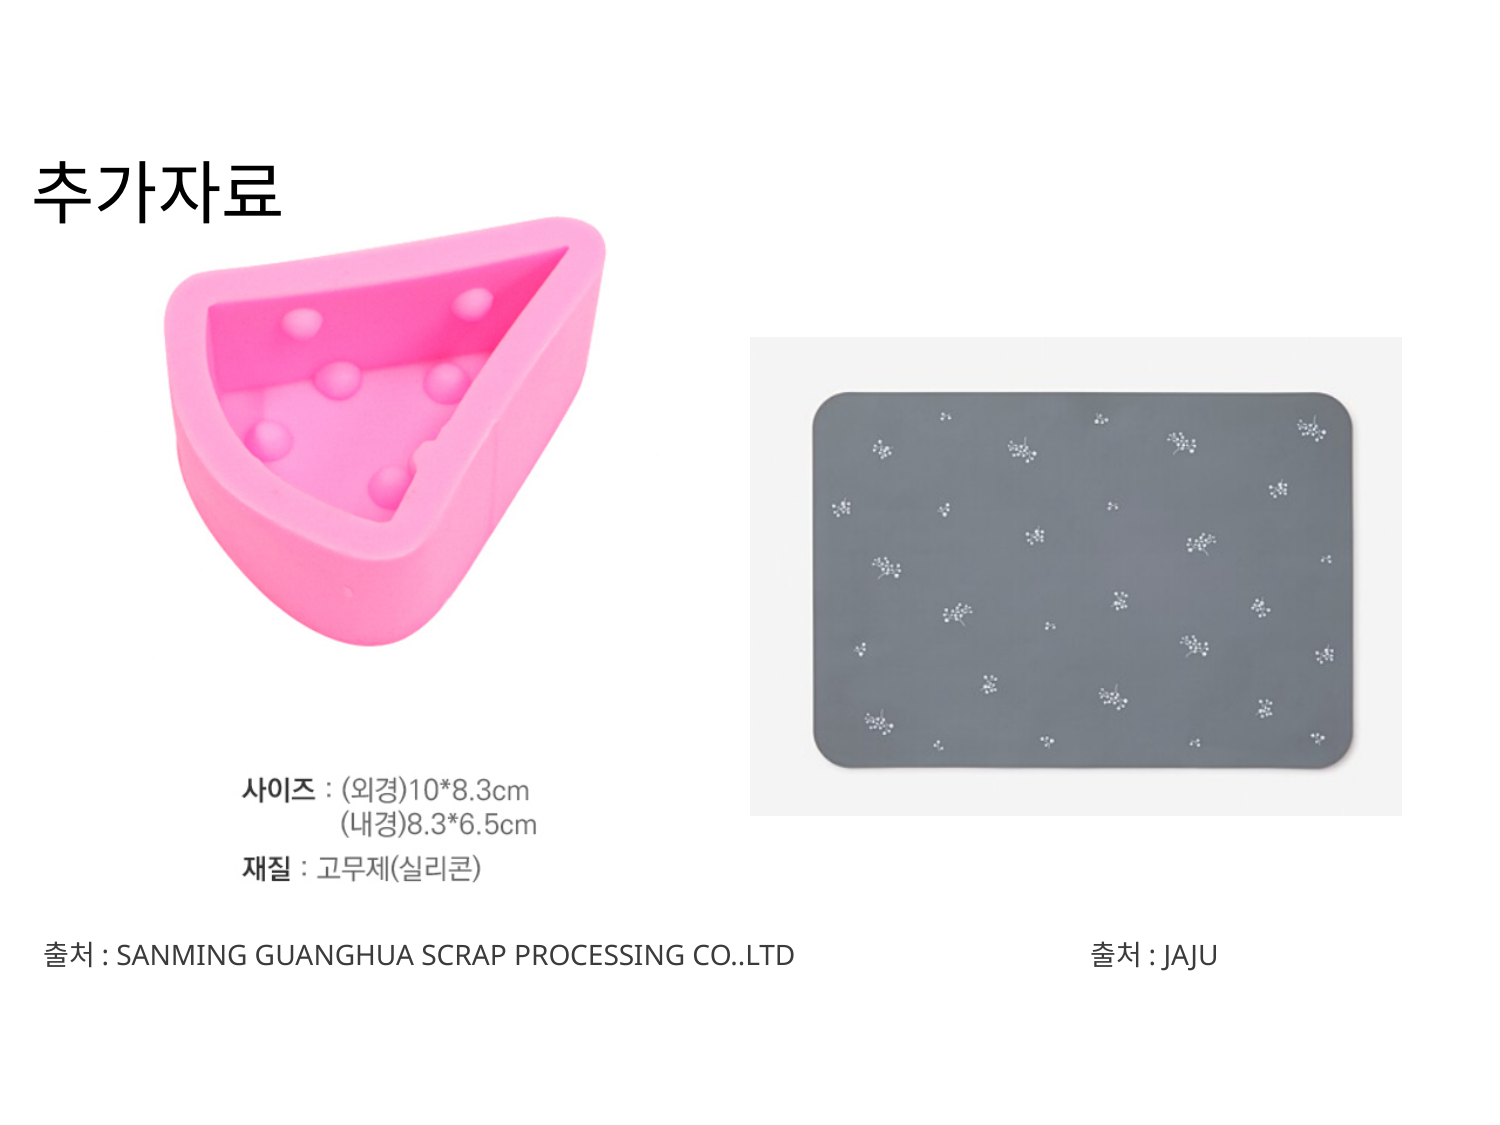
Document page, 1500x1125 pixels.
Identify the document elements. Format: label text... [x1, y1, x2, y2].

picture [76, 161, 671, 982]
text_box 출처: SANMING GUANGHUA SCRAP PROCESSING CO..LTD [671, 930, 885, 979]
text_box 출처: SANMING GUANGHUA SCRAP PROCESSING CO..LTD [28, 930, 76, 979]
title 추가자료 [16, 149, 379, 244]
text_box 출처: JAJU [1075, 930, 1256, 979]
picture [749, 337, 1402, 816]
